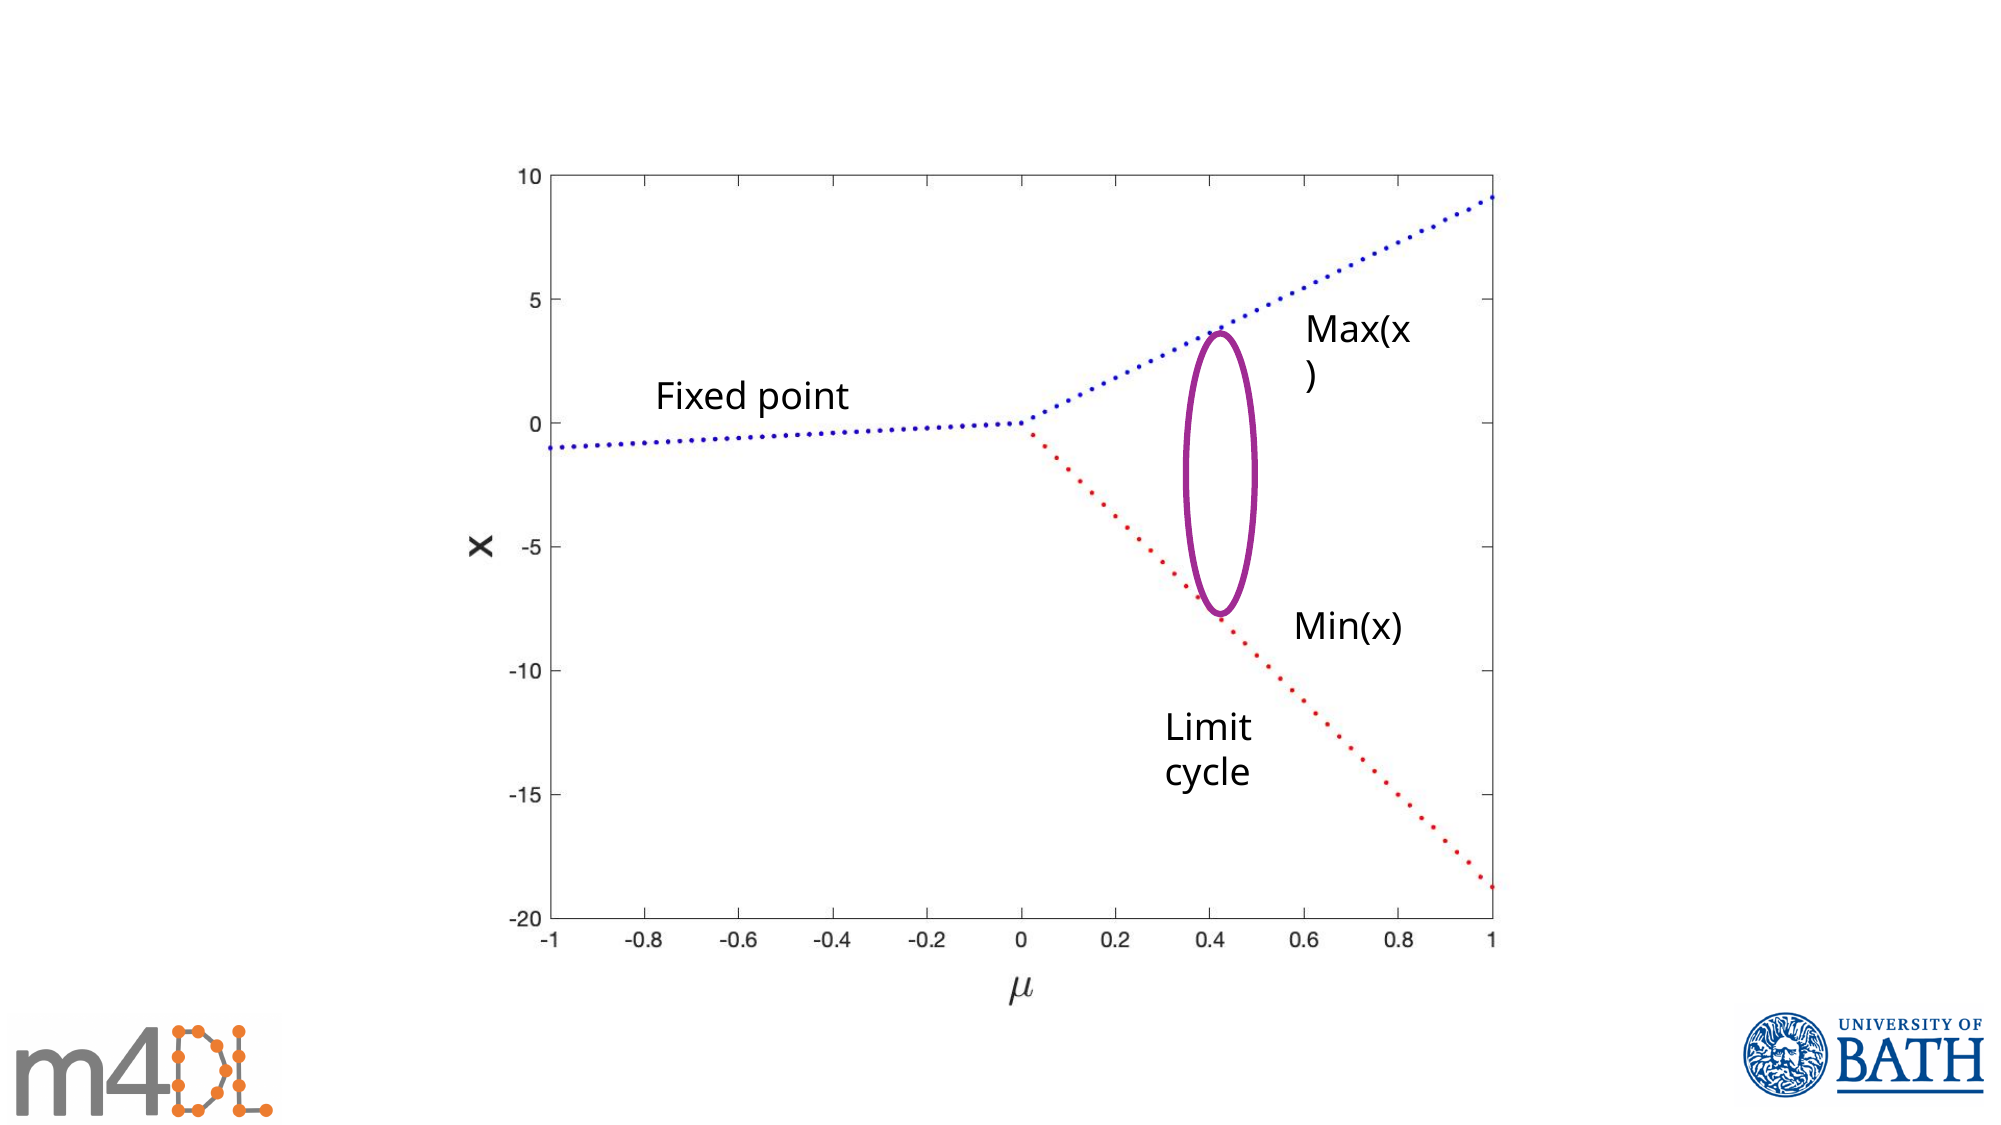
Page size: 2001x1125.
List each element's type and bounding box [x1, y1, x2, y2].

picture [392, 106, 1608, 1019]
picture [6, 1012, 283, 1125]
picture [1720, 957, 1997, 1125]
